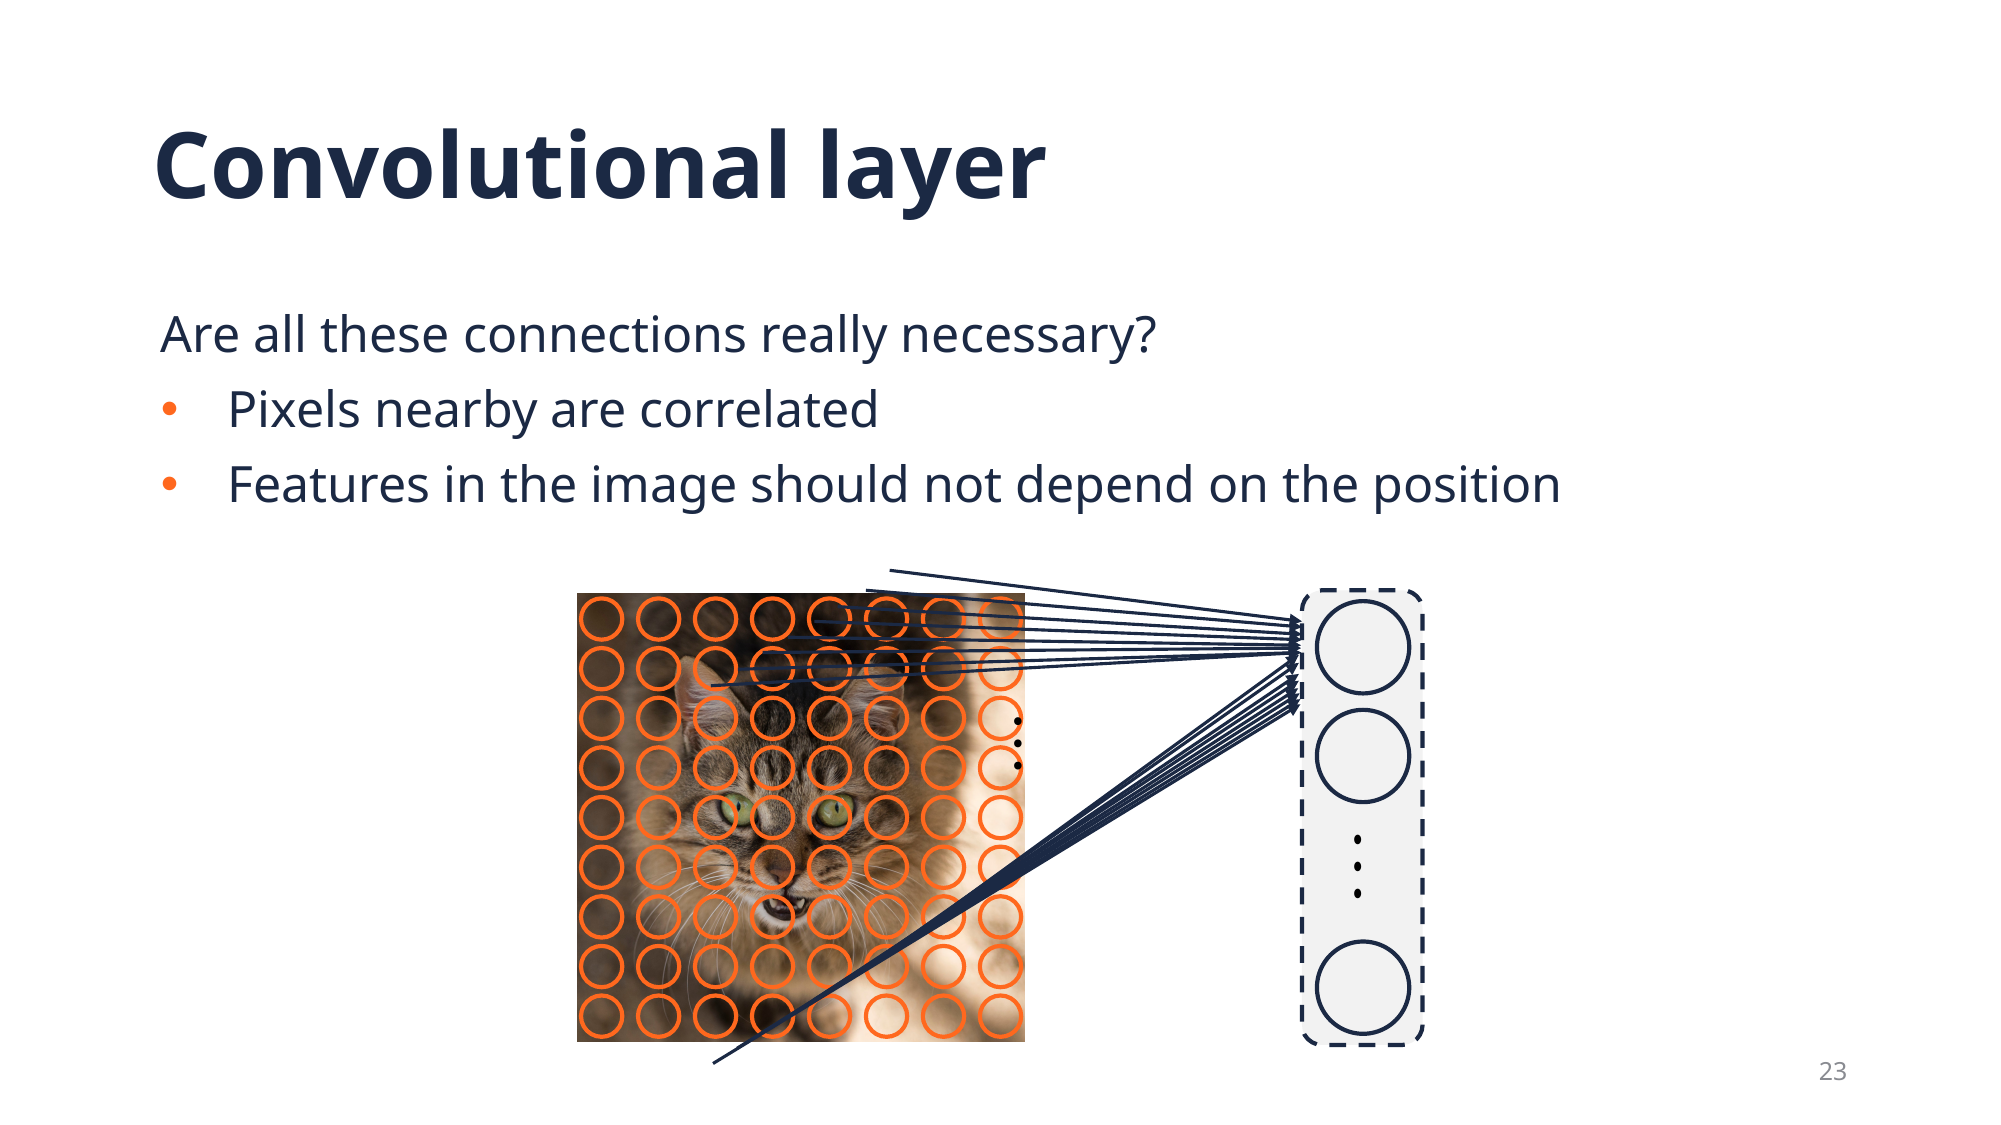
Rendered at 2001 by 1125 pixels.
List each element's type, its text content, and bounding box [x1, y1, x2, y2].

title Convolutional layer [137, 59, 1863, 278]
list Are all these connections really necessary? Pixels nearby are correlated Features in the image should not depend on the position [137, 302, 1863, 1004]
slide_number 23 [1412, 1042, 1863, 1103]
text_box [577, 570, 1423, 1064]
